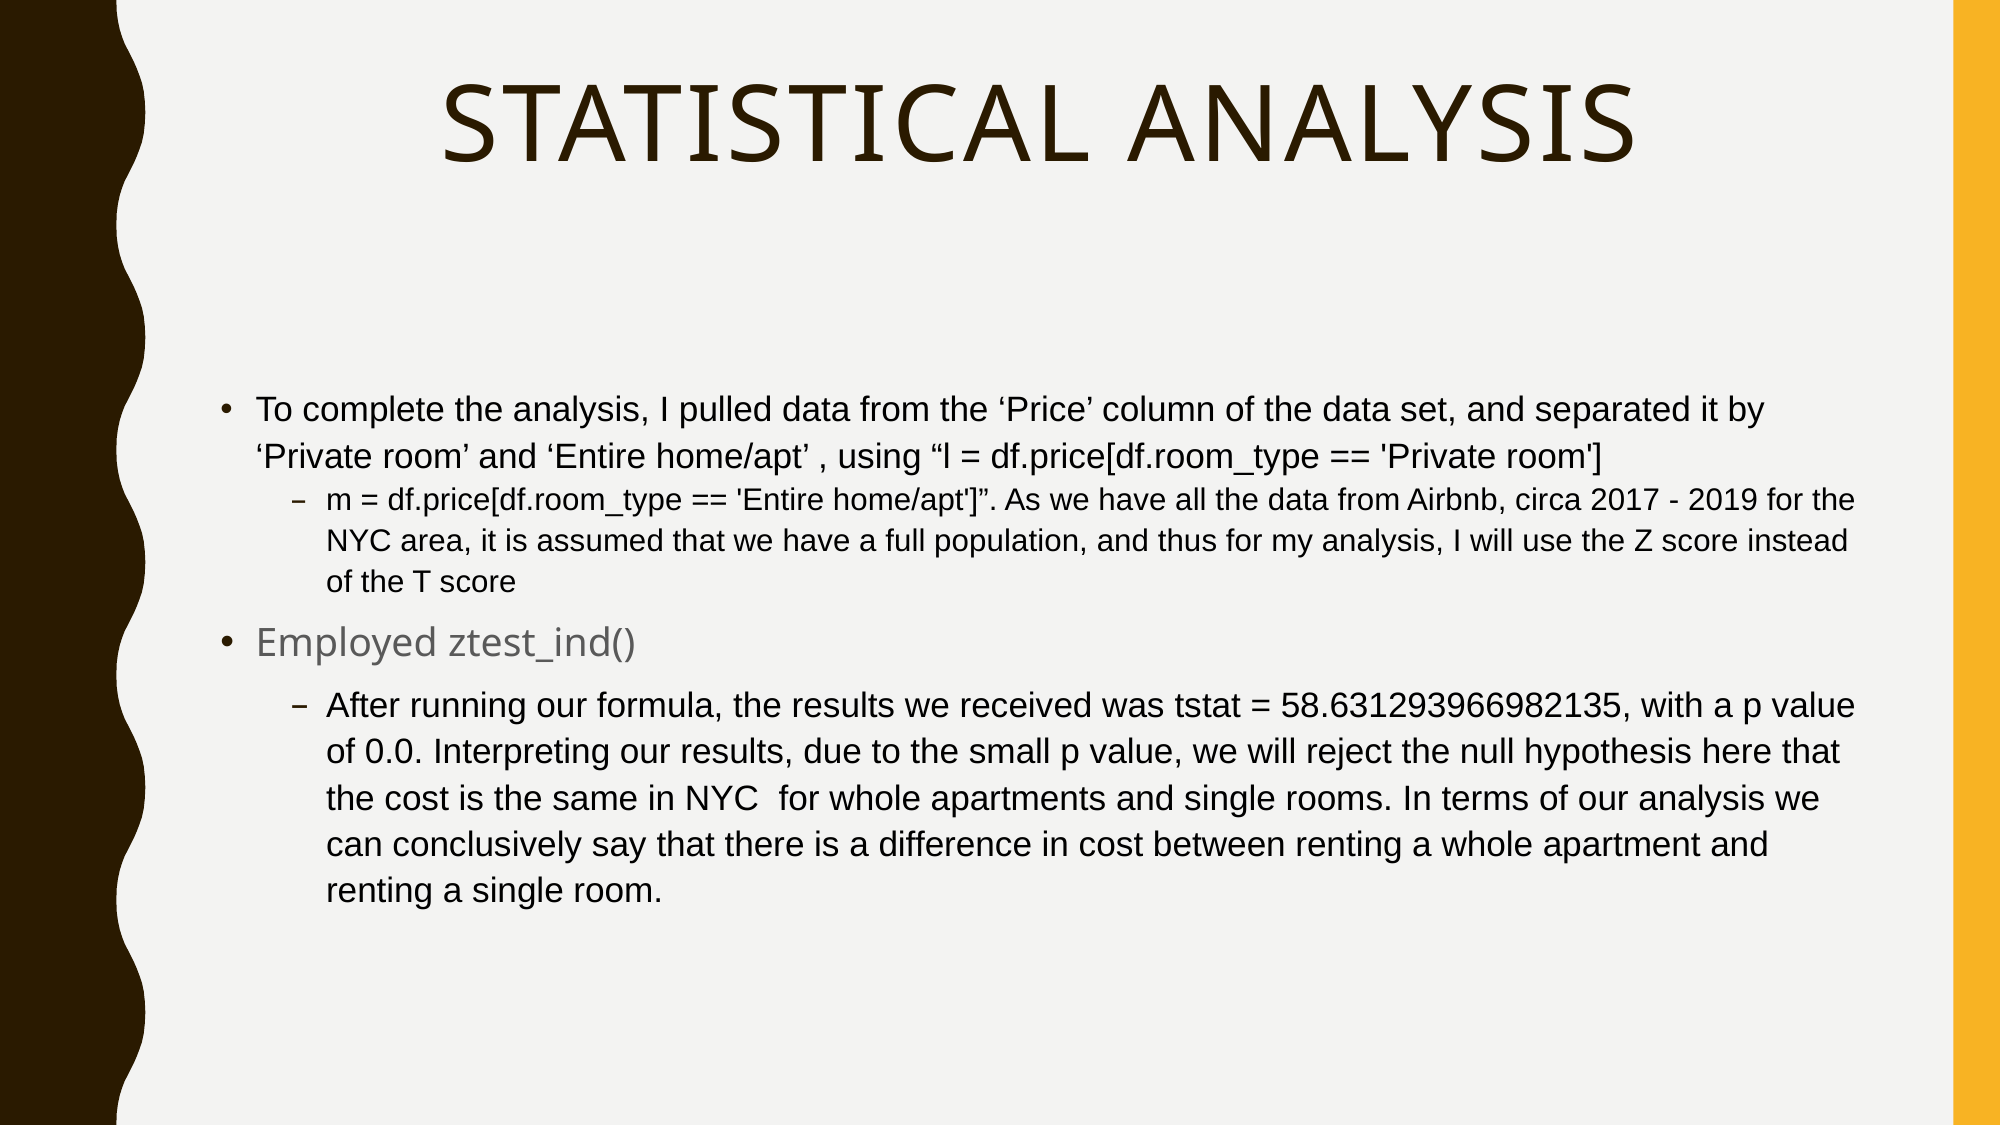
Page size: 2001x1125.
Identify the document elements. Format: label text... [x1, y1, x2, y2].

list To complete the analysis, I pulled data from the ‘Price’ column of the data set, and separated it by ‘Private room’ and ‘Entire home/apt’ , using “l = df.price[df.room_type == 'Private room'] m = df.price[df.room_type == 'Entire home/apt']”. As we have all the data from Airbnb, circa 2017 - 2019 for the NYC area, it is assumed that we have a full population, and thus for my analysis, I will use the Z score instead of the T score Employed ztest_ind() After running our formula, the results we received was tstat = 58.631293966982135, with a p value of 0.0. Interpreting our results, due to the small p value, we will reject the null hypothesis here that the cost is the same in NYC for whole apartments and single rooms. In terms of our analysis we can conclusively say that there is a difference in cost between renting a whole apartment and renting a single room. [205, 375, 1875, 965]
title Statistical Analysis [205, 62, 1875, 308]
